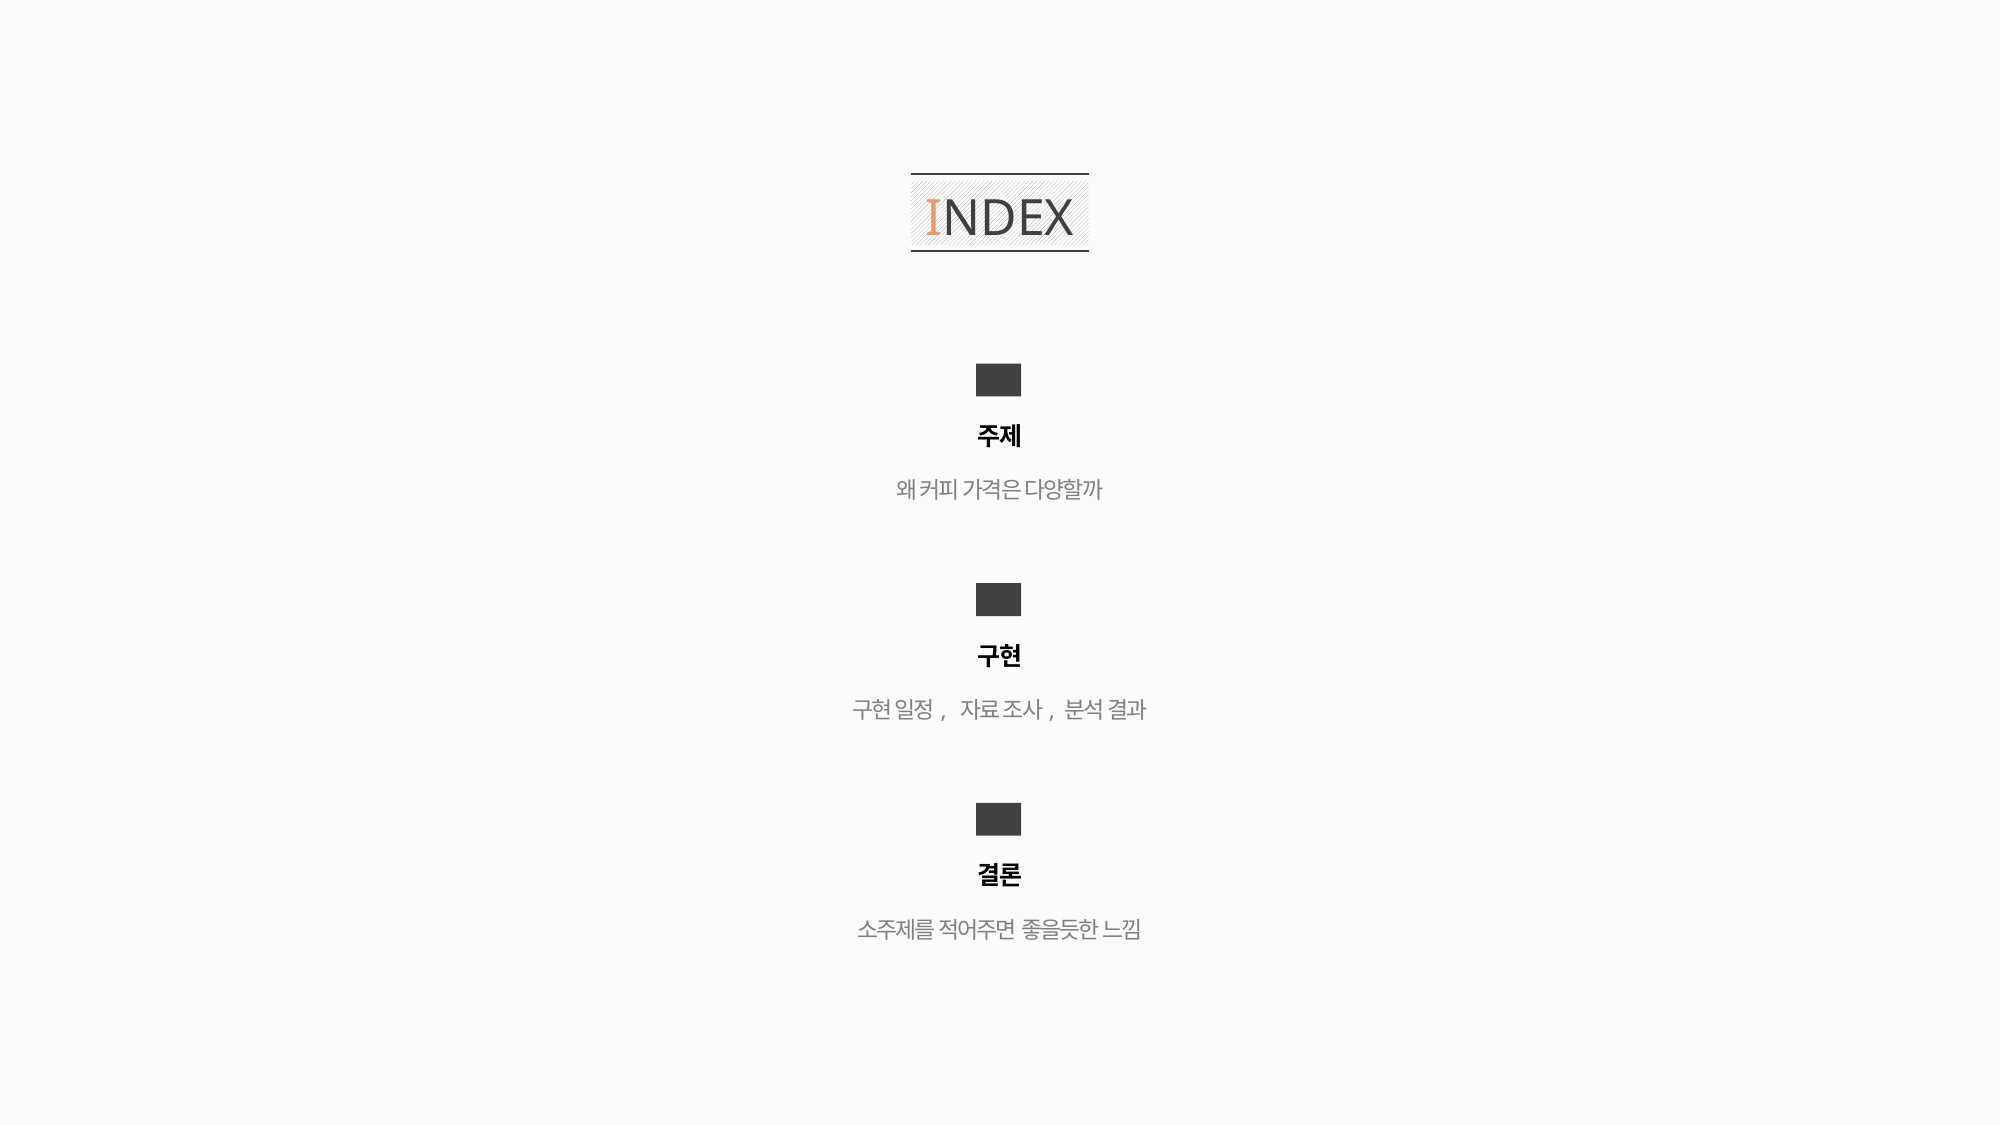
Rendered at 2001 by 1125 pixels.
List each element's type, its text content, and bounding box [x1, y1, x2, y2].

text_box 03 [970, 795, 1030, 841]
text_box 주제 [962, 413, 1038, 458]
text_box 왜 커피 가격은 다양할까 [881, 468, 1119, 511]
text_box 구현 [962, 632, 1038, 678]
text_box 02 [970, 575, 1030, 621]
text_box 결론 [962, 852, 1038, 898]
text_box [911, 174, 1089, 252]
text_box 구현 일정, 자료 조사, 분석 결과 [837, 688, 1163, 731]
text_box 01 [970, 356, 1030, 401]
text_box 소주제를 적어주면 좋을듯한 느낌 [842, 907, 1158, 951]
